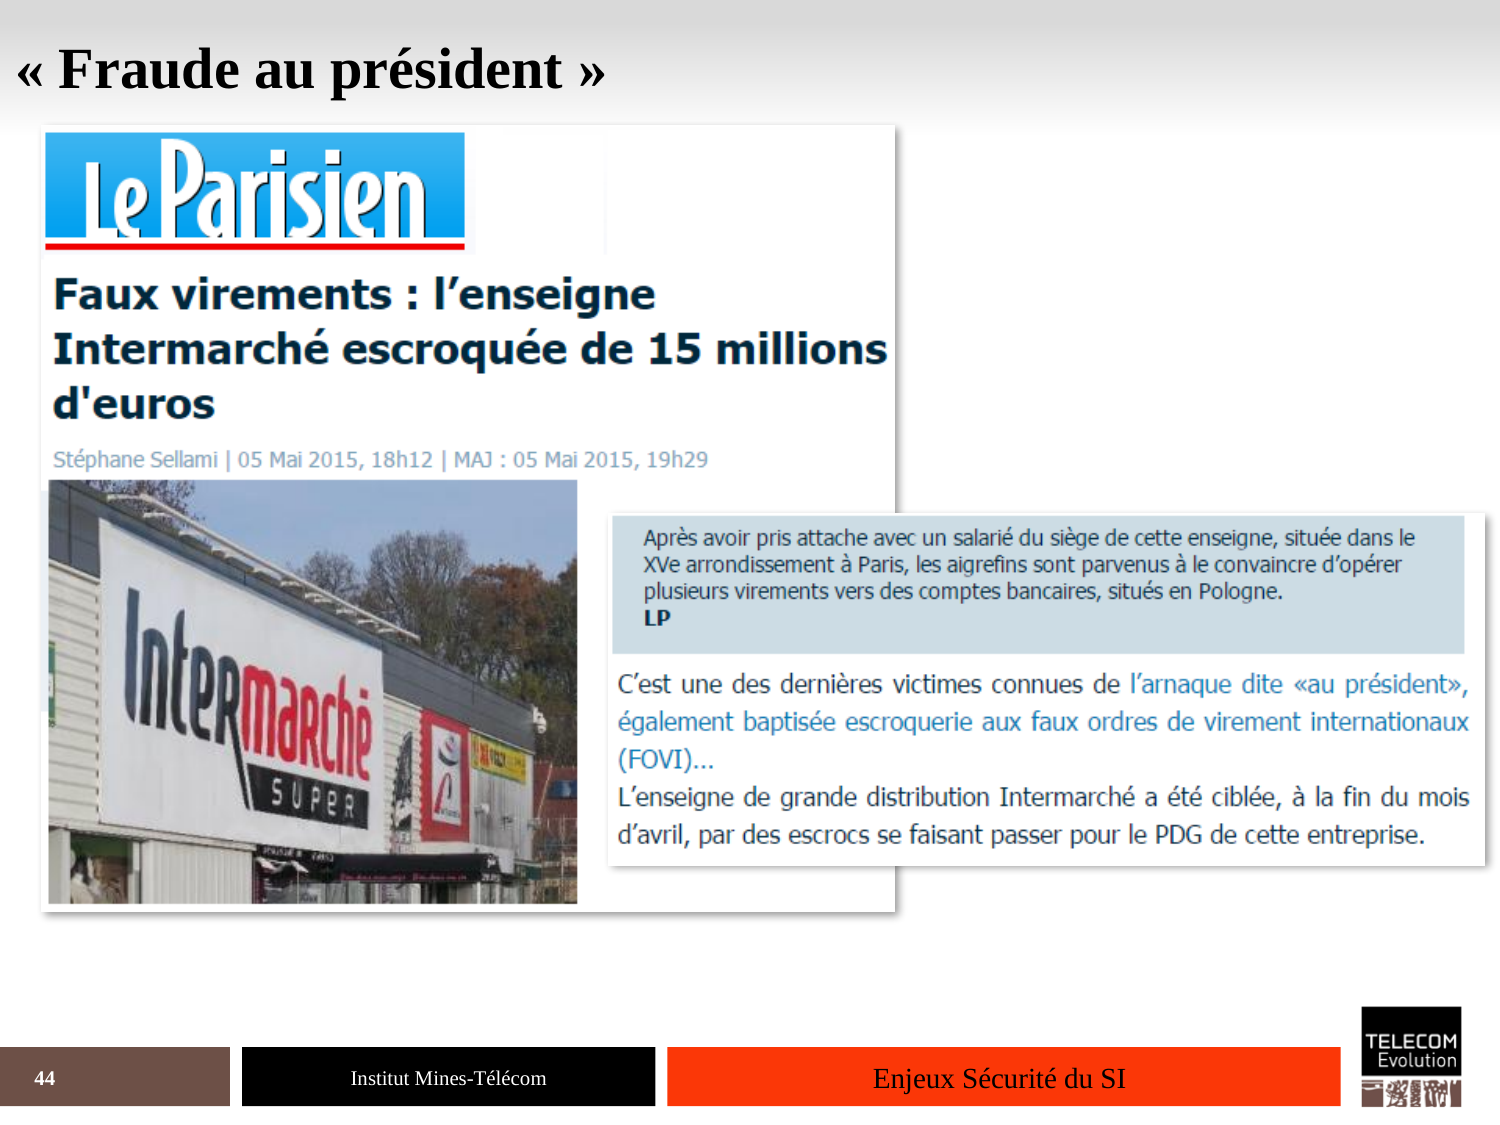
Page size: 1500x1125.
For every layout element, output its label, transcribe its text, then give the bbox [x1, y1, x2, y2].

picture [40, 125, 1486, 912]
footer Enjeux Sécurité du SI [667, 1047, 1341, 1107]
picture [1358, 1003, 1465, 1111]
title « Fraude au président » [0, 0, 1500, 137]
